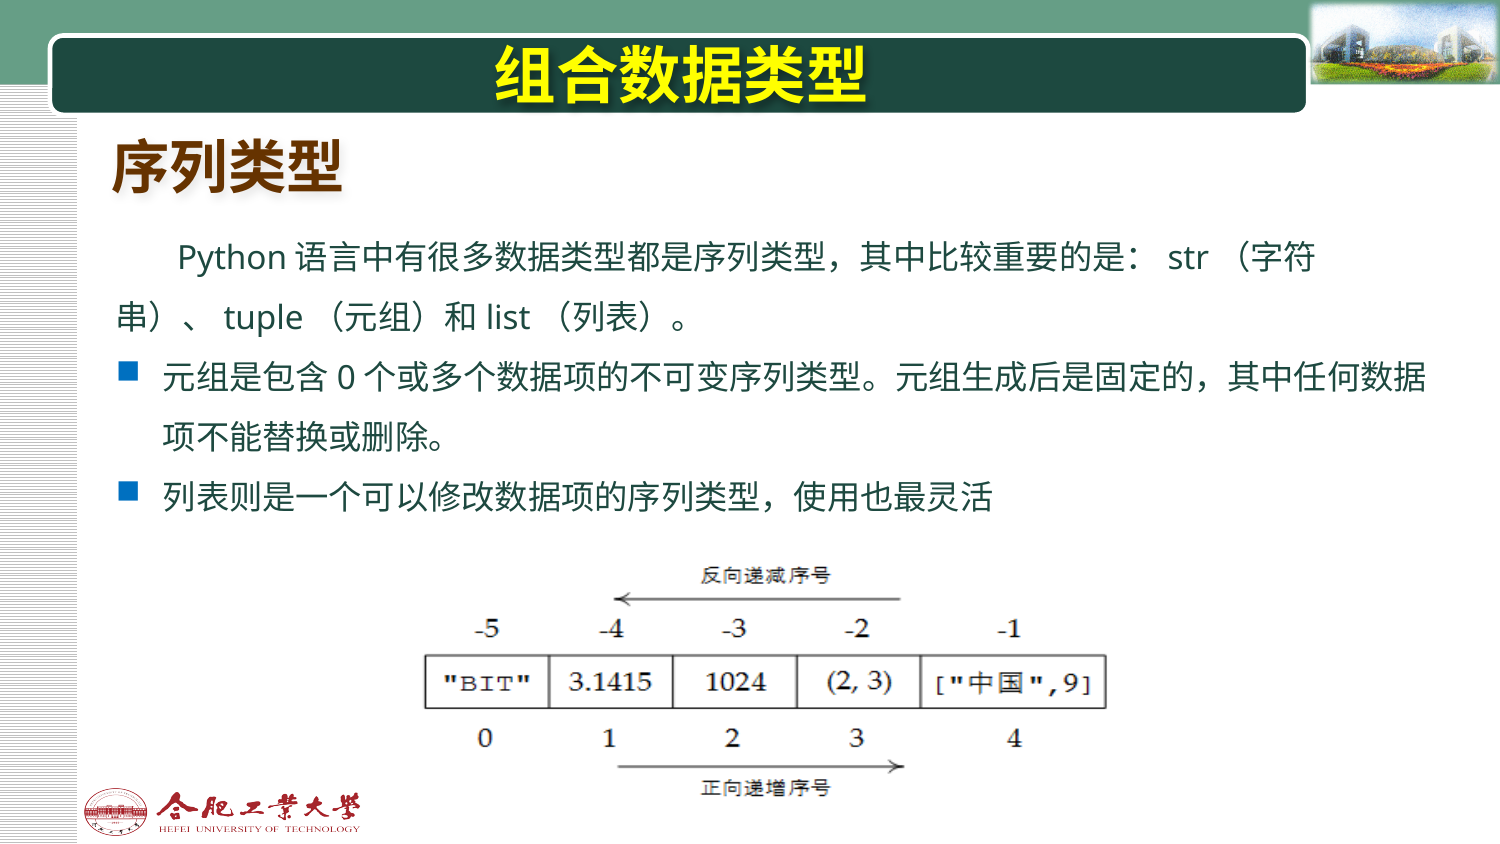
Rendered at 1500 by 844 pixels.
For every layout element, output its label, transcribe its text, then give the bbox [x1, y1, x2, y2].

title 组合数据类型 [75, 39, 1288, 109]
picture [420, 560, 1117, 809]
picture [78, 785, 372, 841]
text_box Python语言中有很多数据类型都是序列类型，其中比较重要的是：str（字符串）、tuple（元组）和list（列表）。 元组是包含0个或多个数据项的不可变序列类型。元组生成后是固定的，其中任何数据项不能替换或删除。 列表则是一个可以修改数据项的序列类型，使用也最灵活 [100, 208, 1471, 524]
picture [1313, 6, 1495, 79]
text_box 序列类型 [96, 123, 421, 208]
